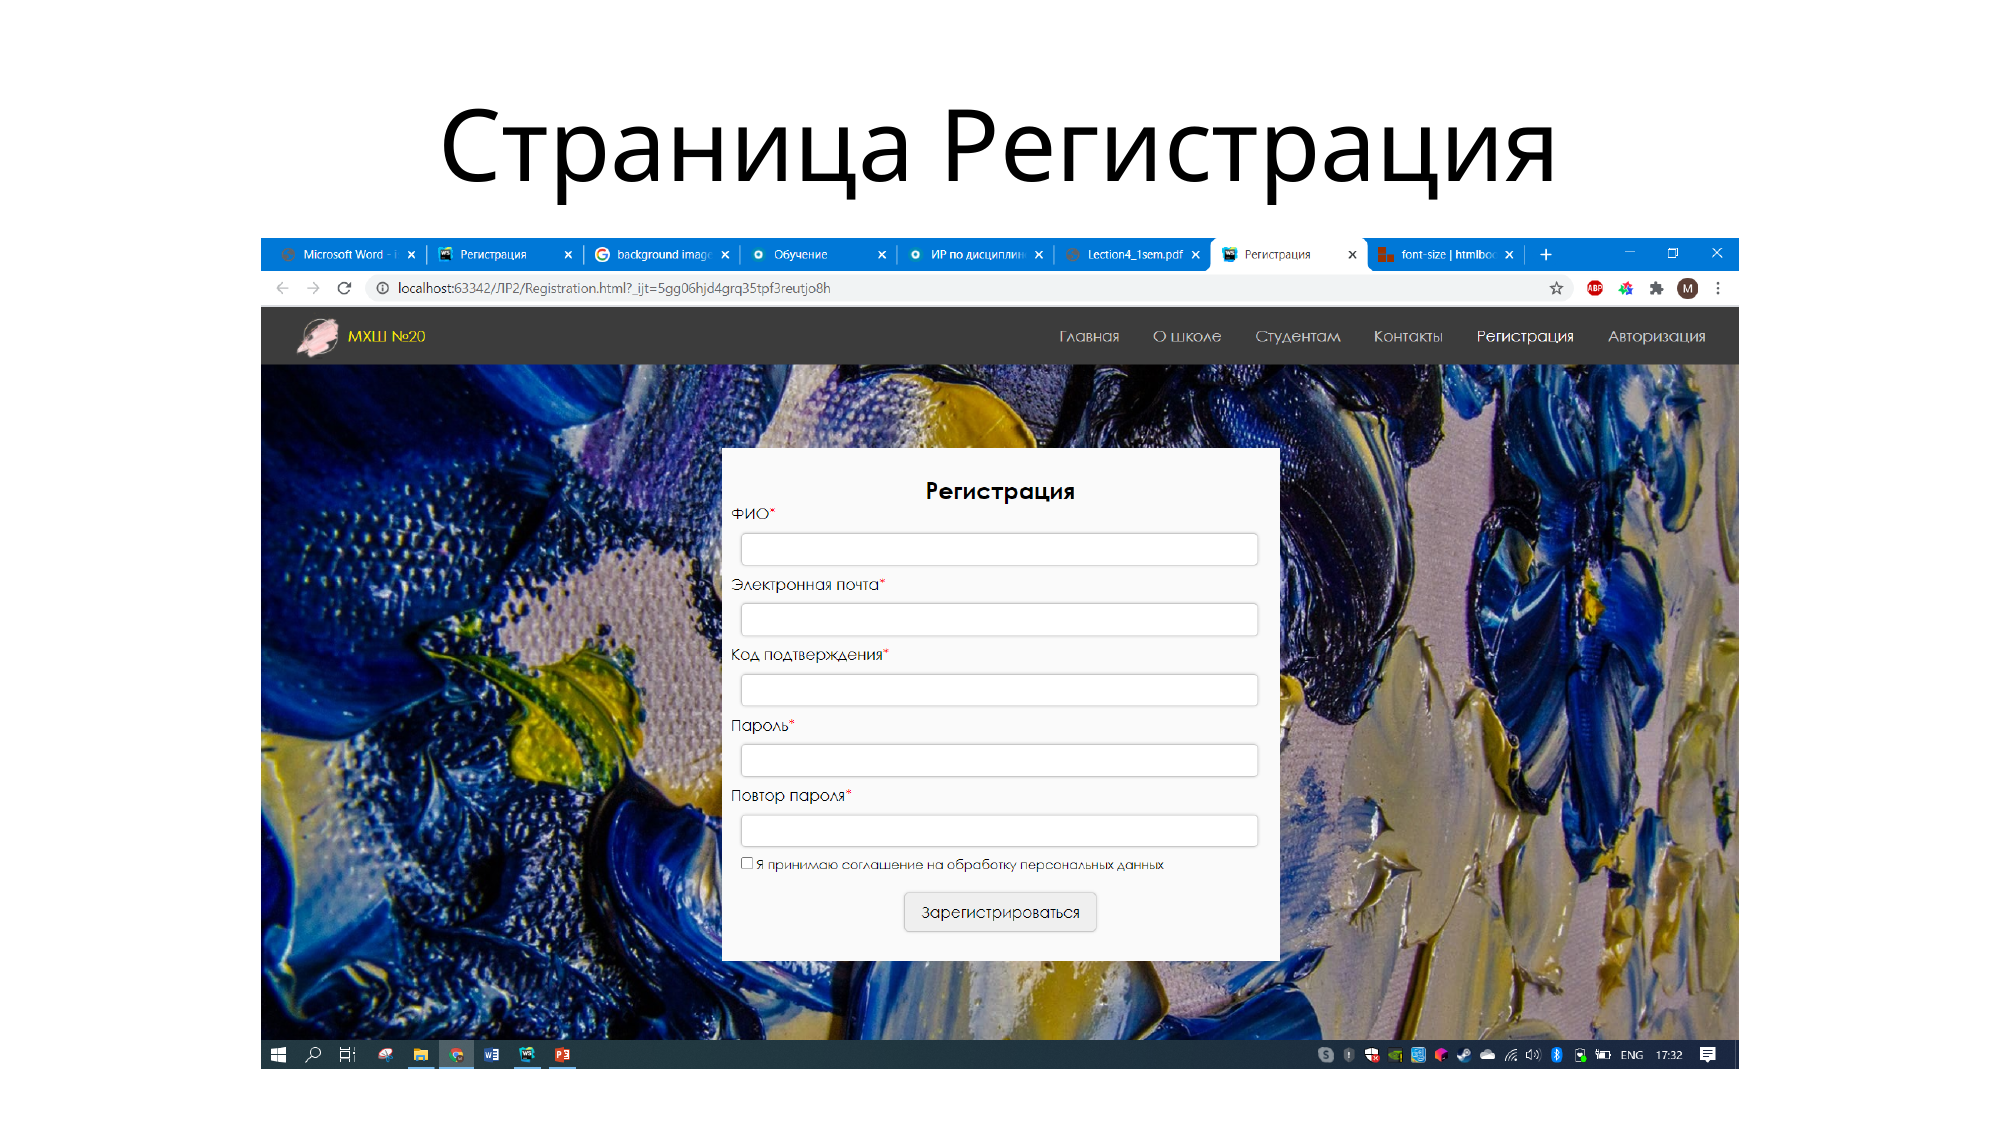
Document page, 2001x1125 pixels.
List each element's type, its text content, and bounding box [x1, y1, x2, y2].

picture [261, 238, 1739, 1069]
text_box Страница Регистрация [0, 88, 2000, 239]
